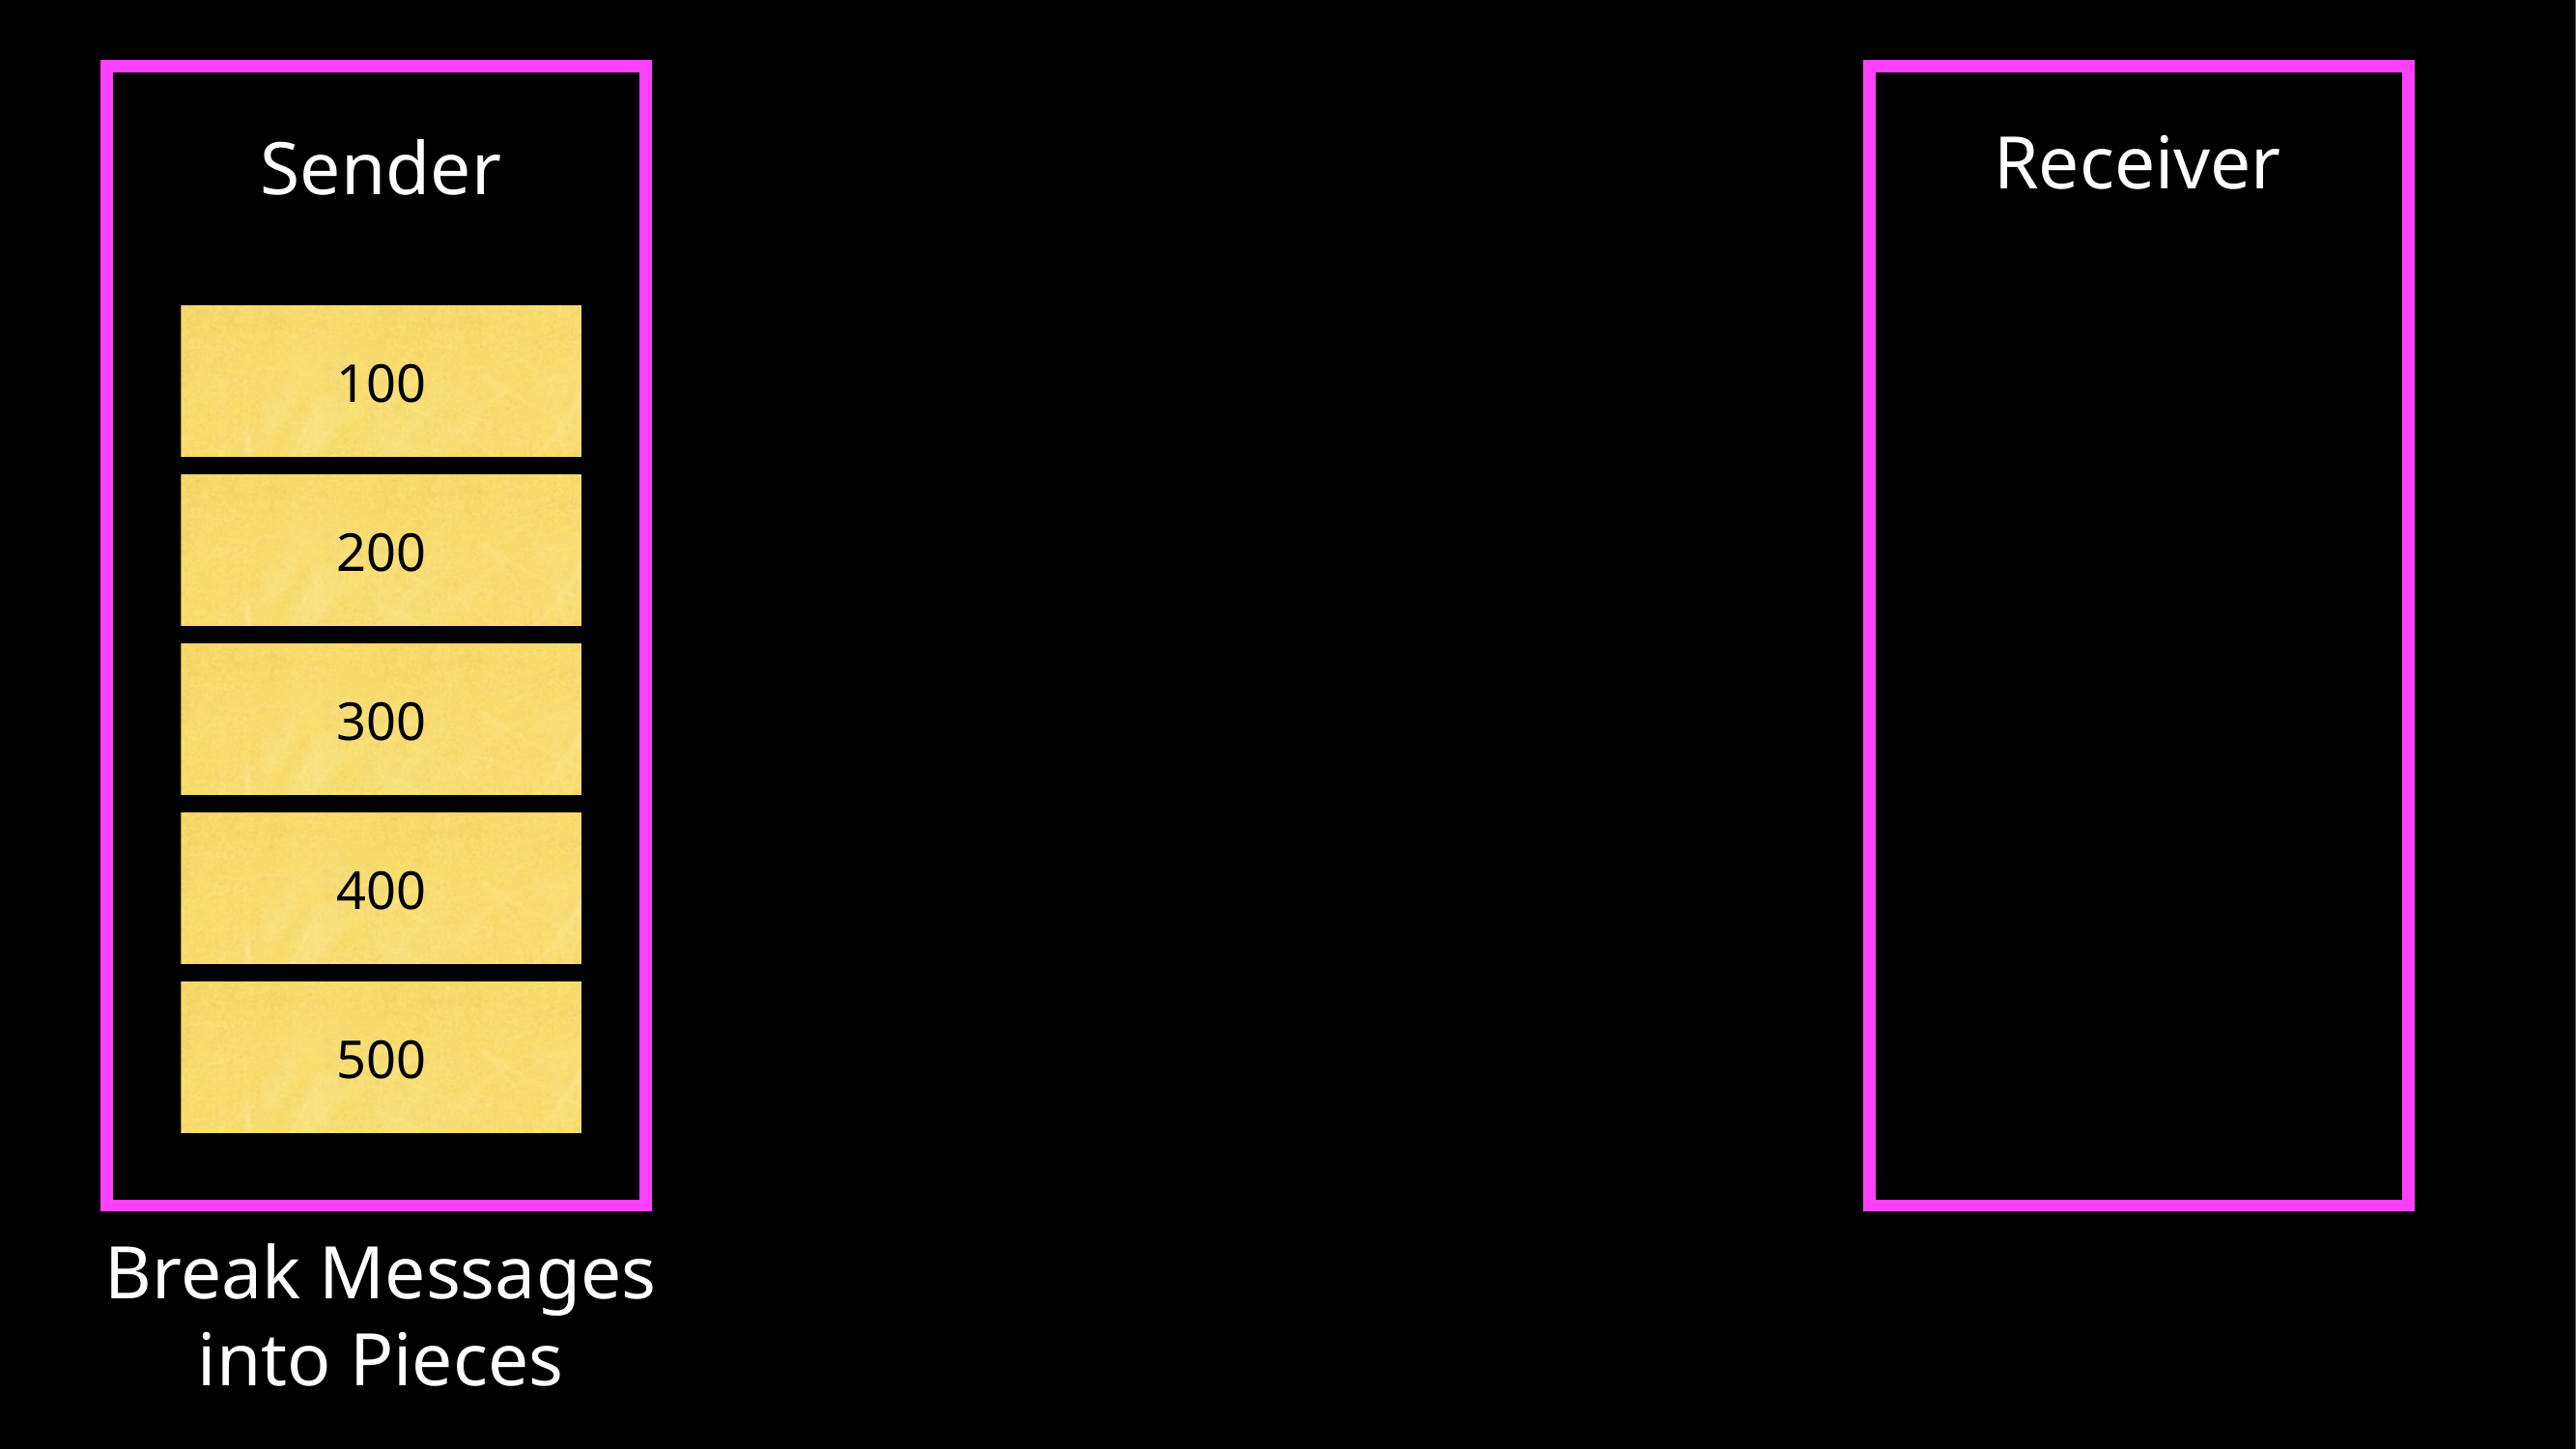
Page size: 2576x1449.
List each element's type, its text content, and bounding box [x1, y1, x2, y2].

text_box [106, 66, 646, 1206]
text_box Break Messages into Pieces [84, 1218, 678, 1408]
text_box [1869, 66, 2409, 1206]
